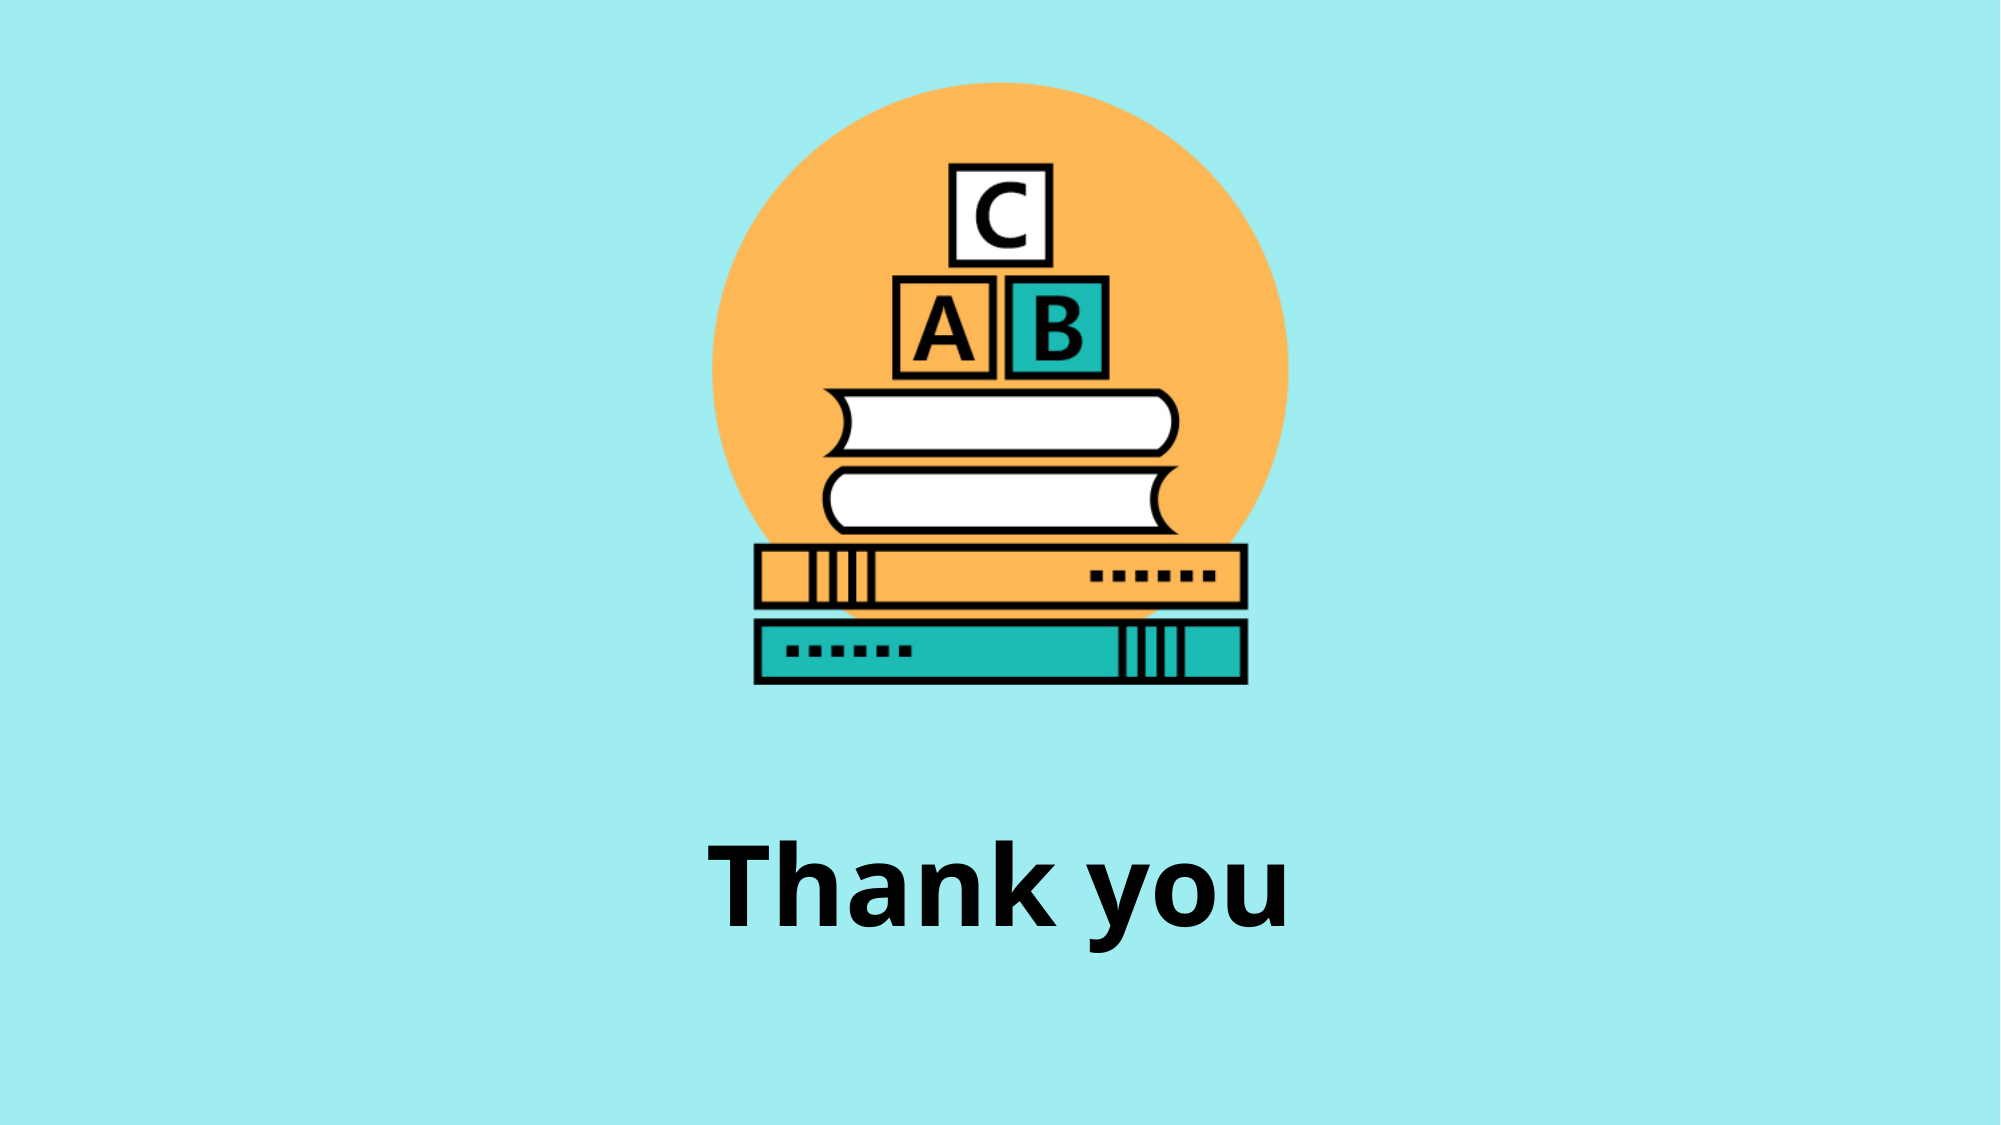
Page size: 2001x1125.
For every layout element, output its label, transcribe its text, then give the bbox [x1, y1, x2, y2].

text_box Thank you [0, 806, 2000, 957]
picture [0, 0, 2001, 1125]
